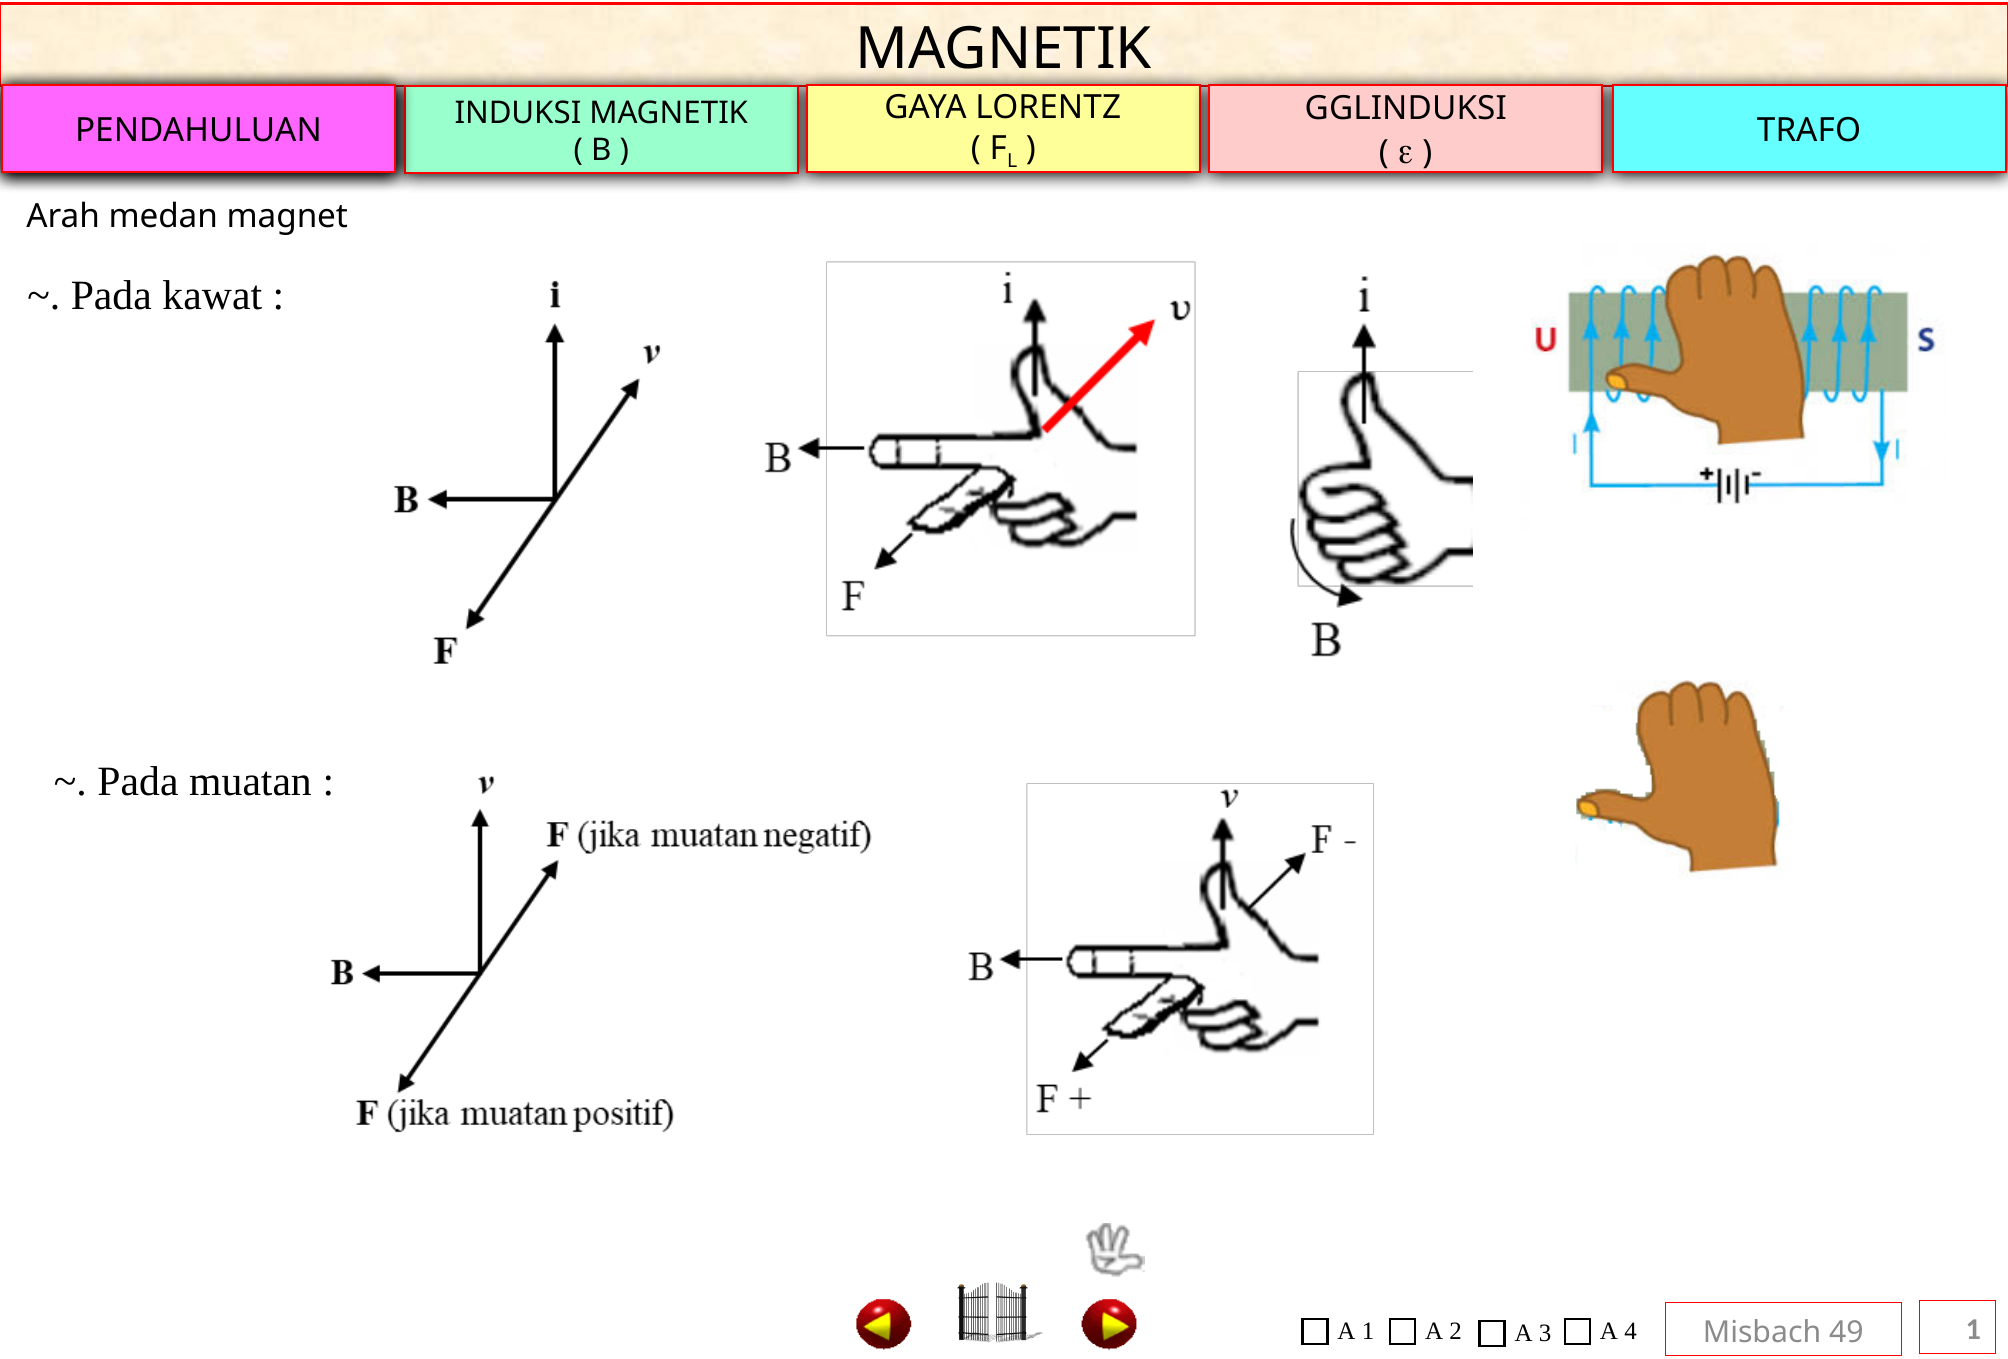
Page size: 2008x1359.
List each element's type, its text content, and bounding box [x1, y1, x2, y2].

picture [1079, 1223, 1145, 1292]
picture [1285, 252, 1473, 693]
picture [309, 750, 893, 1152]
picture [372, 260, 683, 693]
picture [740, 252, 1221, 643]
footer Misbach 49 [1665, 1302, 1902, 1356]
picture [1575, 679, 1784, 879]
picture [847, 1297, 921, 1353]
text_box PENDAHULUAN [1, 84, 396, 173]
picture [1, 5, 2007, 85]
title Arah medan magnet [11, 190, 429, 243]
picture [940, 1278, 1055, 1349]
picture [1519, 242, 1948, 530]
picture [945, 758, 1385, 1143]
text_box ~. Pada kawat : [12, 260, 309, 326]
picture [1072, 1297, 1145, 1353]
slide_number 1 [1919, 1300, 1996, 1354]
text_box ~. Pada muatan : [39, 746, 359, 812]
